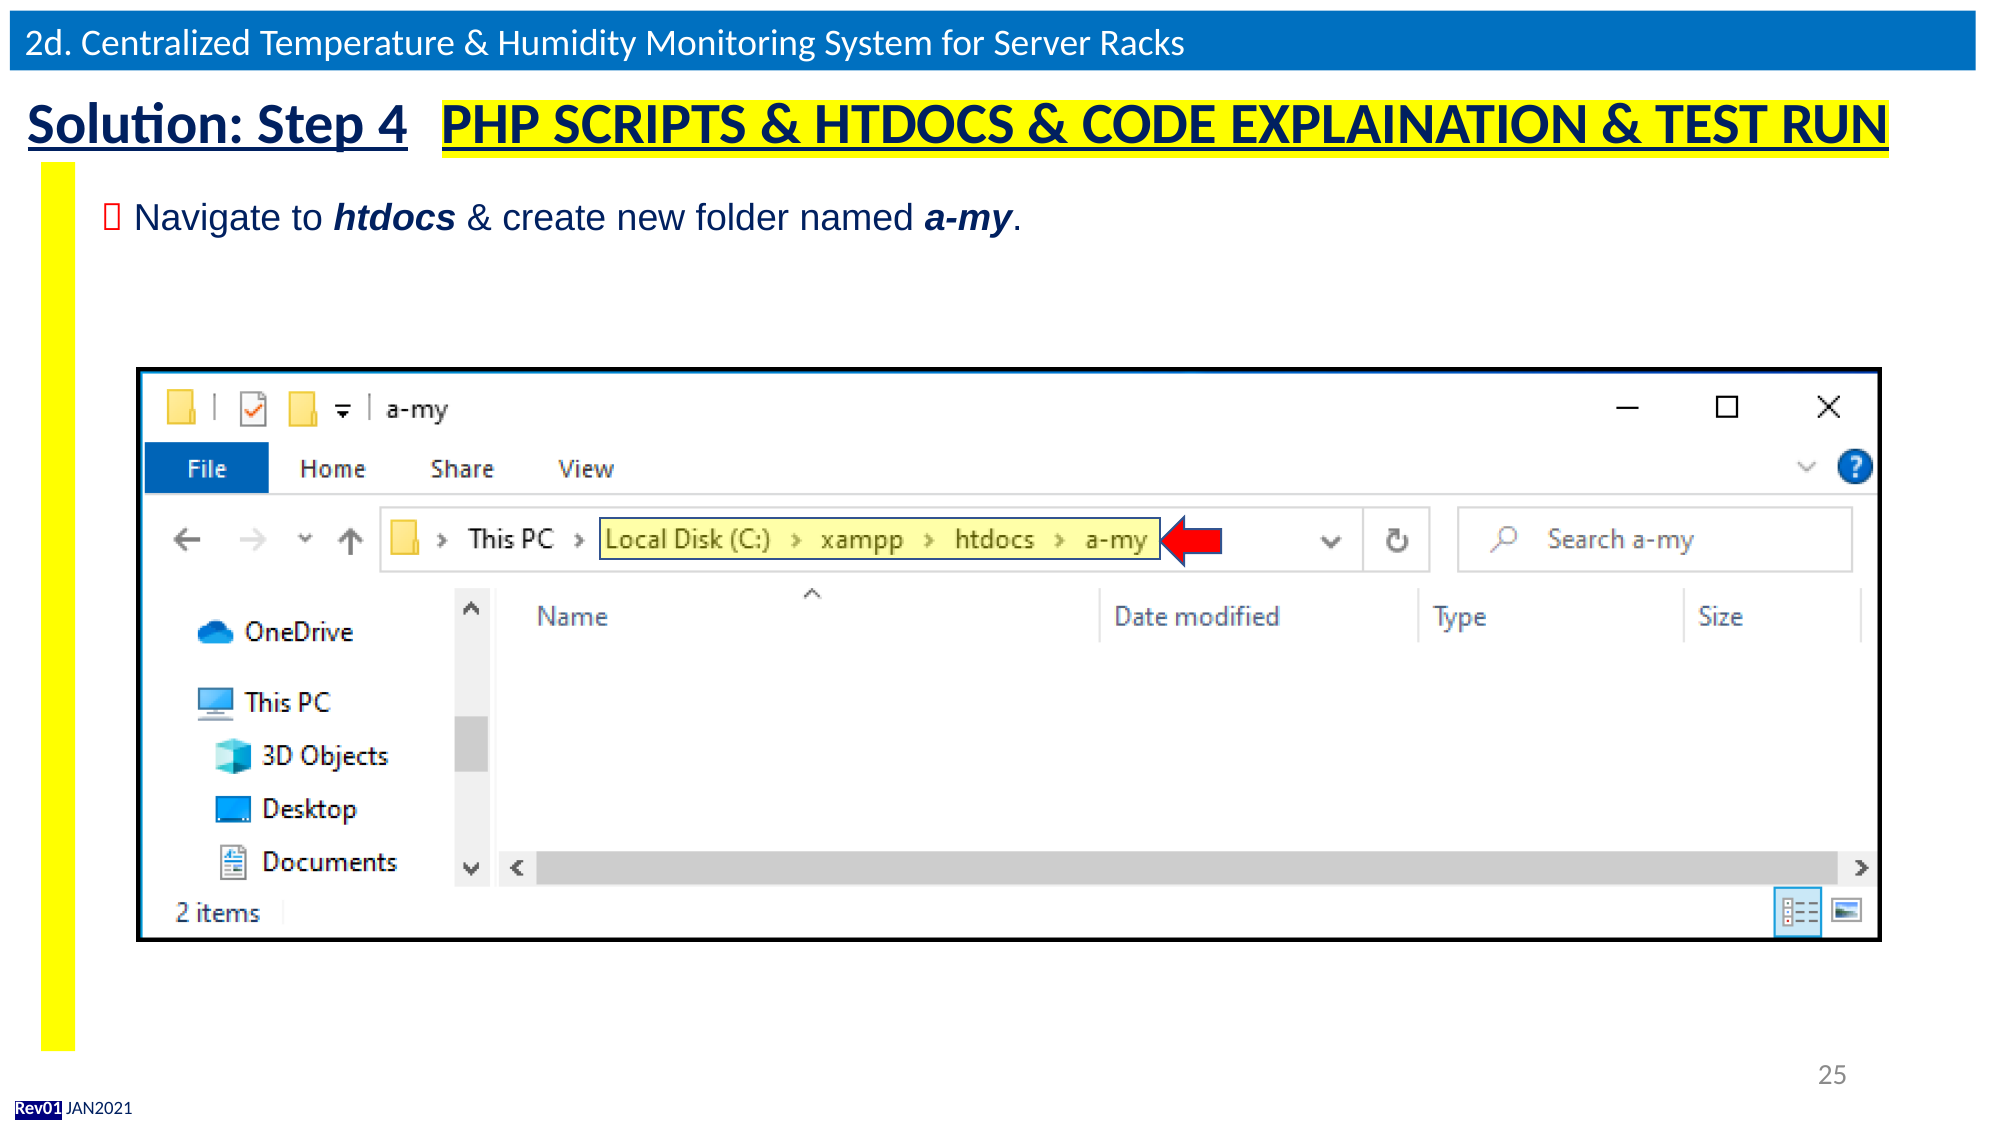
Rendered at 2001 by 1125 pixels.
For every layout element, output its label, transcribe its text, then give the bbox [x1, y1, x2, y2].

text_box Rev01 JAN2021 [0, 1088, 2000, 1125]
slide_number 25 [1412, 1042, 1863, 1088]
text_box PHP SCRIPTS & HTDOCS & CODE EXPLAINATION & TEST RUN [427, 77, 1905, 163]
text_box  Navigate to htdocs & create new folder named a-my. [86, 163, 1821, 246]
text_box 2d. Centralized Temperature & Humidity Monitoring System for Server Racks [9, 10, 1976, 71]
picture [136, 367, 1882, 942]
text_box [40, 161, 76, 1052]
text_box Solution: Step 4 [12, 77, 423, 163]
